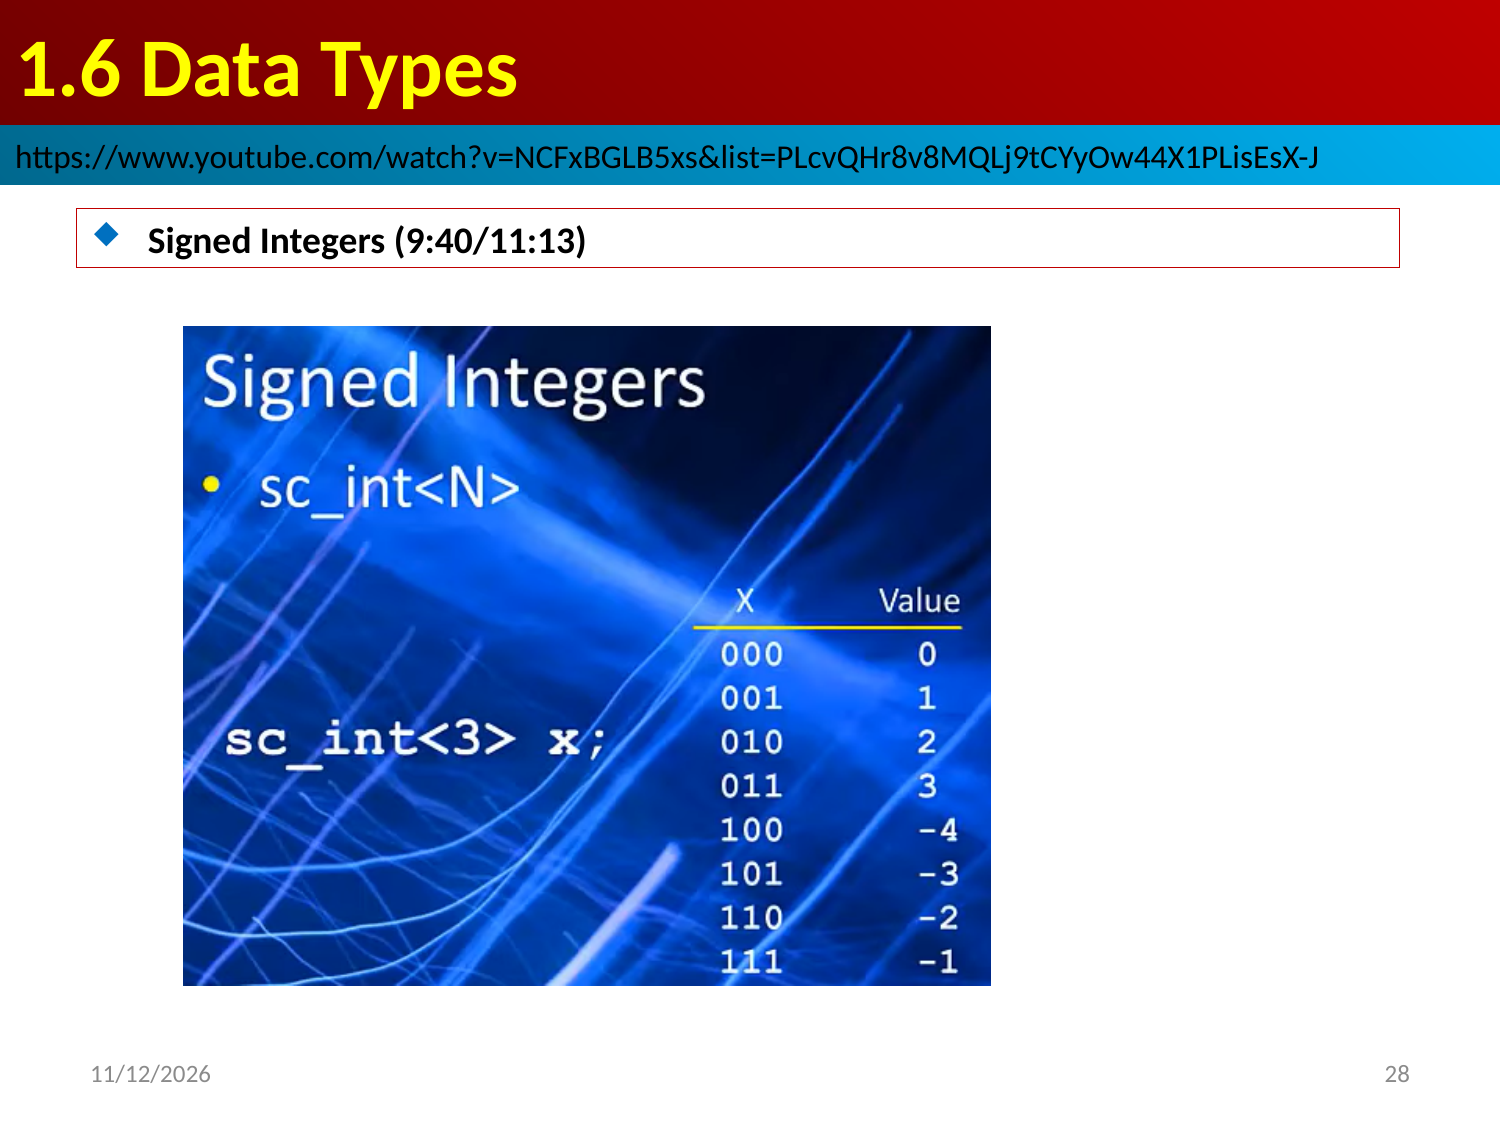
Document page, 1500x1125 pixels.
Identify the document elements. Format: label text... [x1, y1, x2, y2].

text_box https://www.youtube.com/watch?v=NCFxBGLB5xs&list=PLcvQHr8v8MQLj9tCYyOw44X1PLisEsX-J [0, 125, 1500, 185]
subtitle Signed Integers (9:40/11:13) [76, 208, 1400, 268]
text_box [182, 326, 992, 986]
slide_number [75, 1042, 425, 1103]
slide_number 28 [1074, 1042, 1425, 1103]
title 1.6 Data Types [0, 0, 1500, 125]
